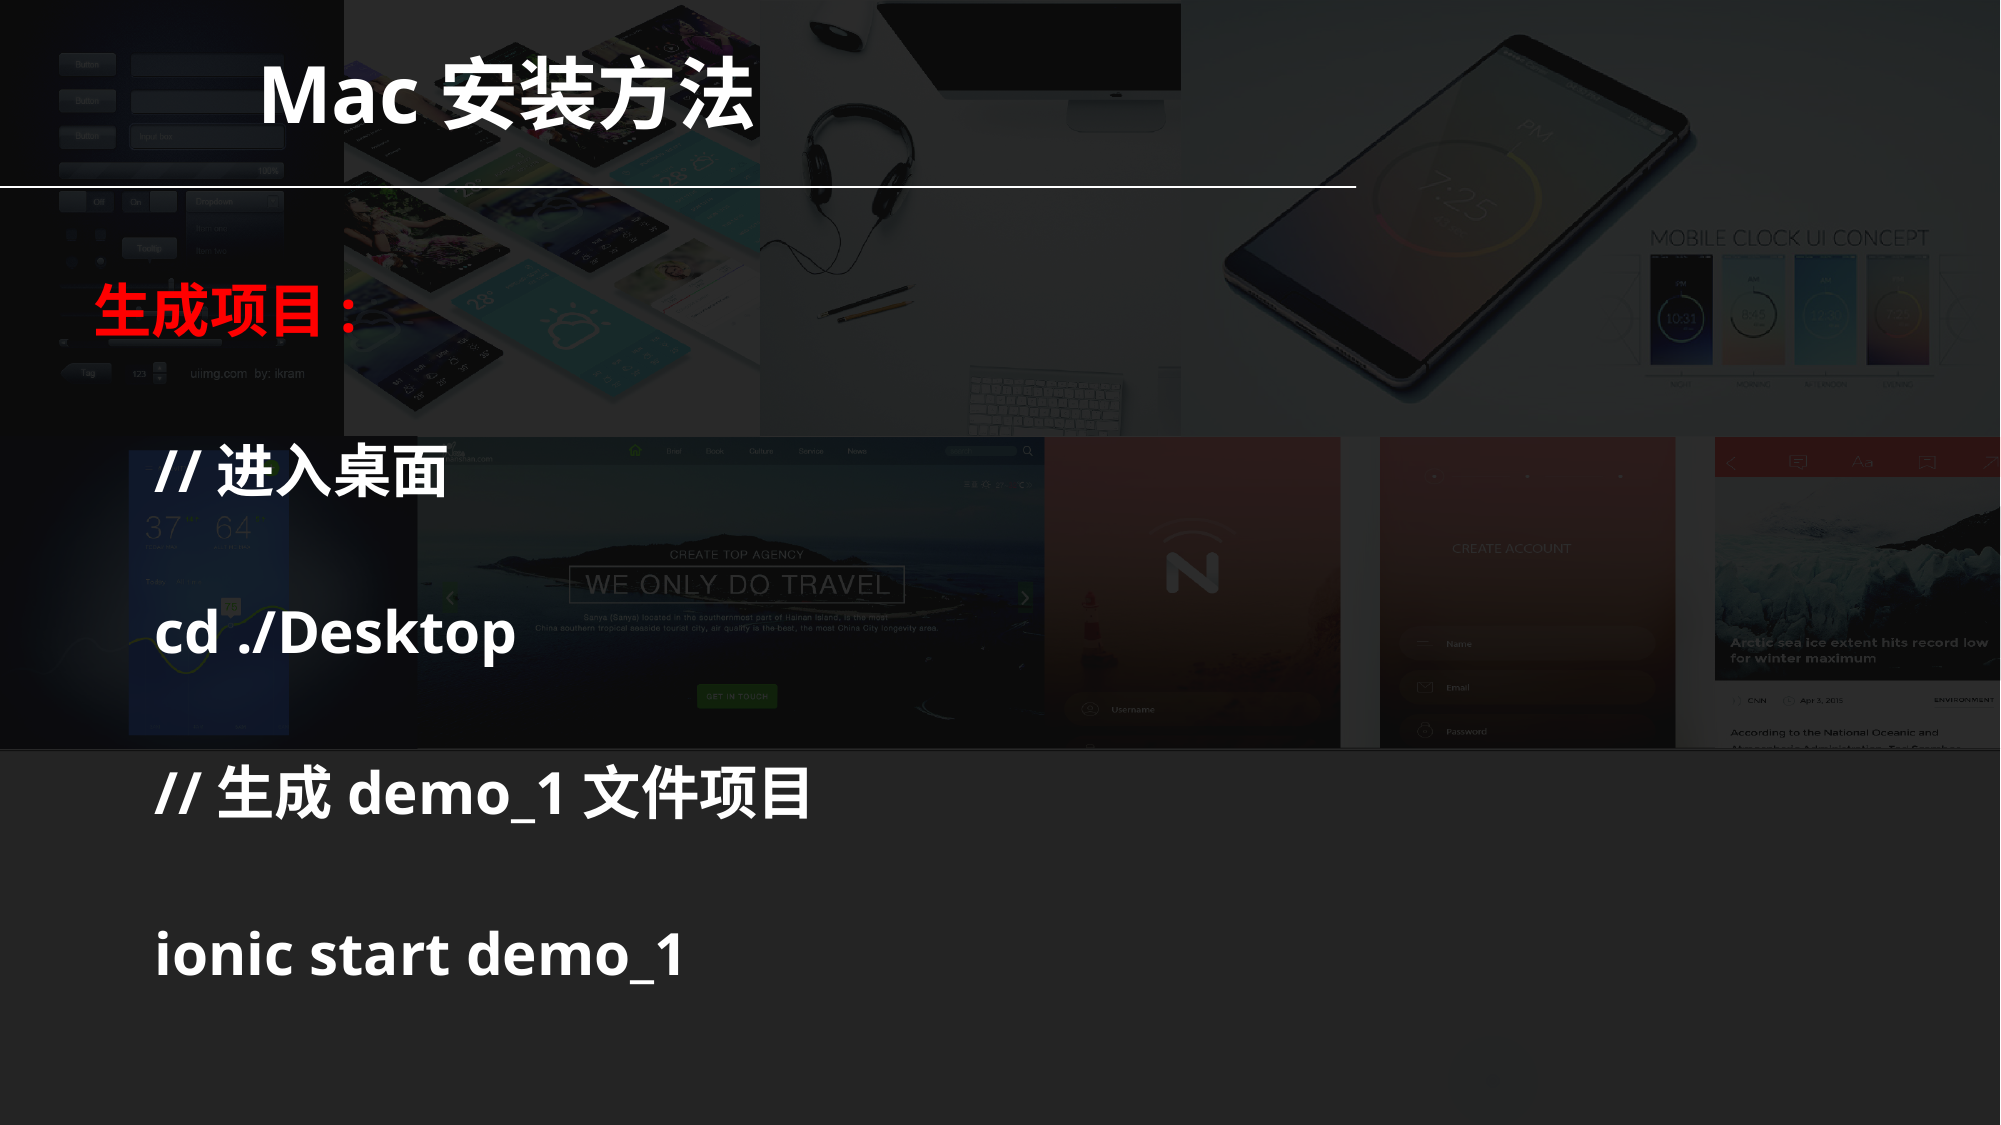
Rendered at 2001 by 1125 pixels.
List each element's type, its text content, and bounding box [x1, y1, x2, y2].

list Mac安装方法 [242, 36, 1350, 187]
list 生成项目: //进入桌面 cd ./Desktop //生成demo_1文件项目 ionic start demo_1 [78, 196, 1981, 1118]
